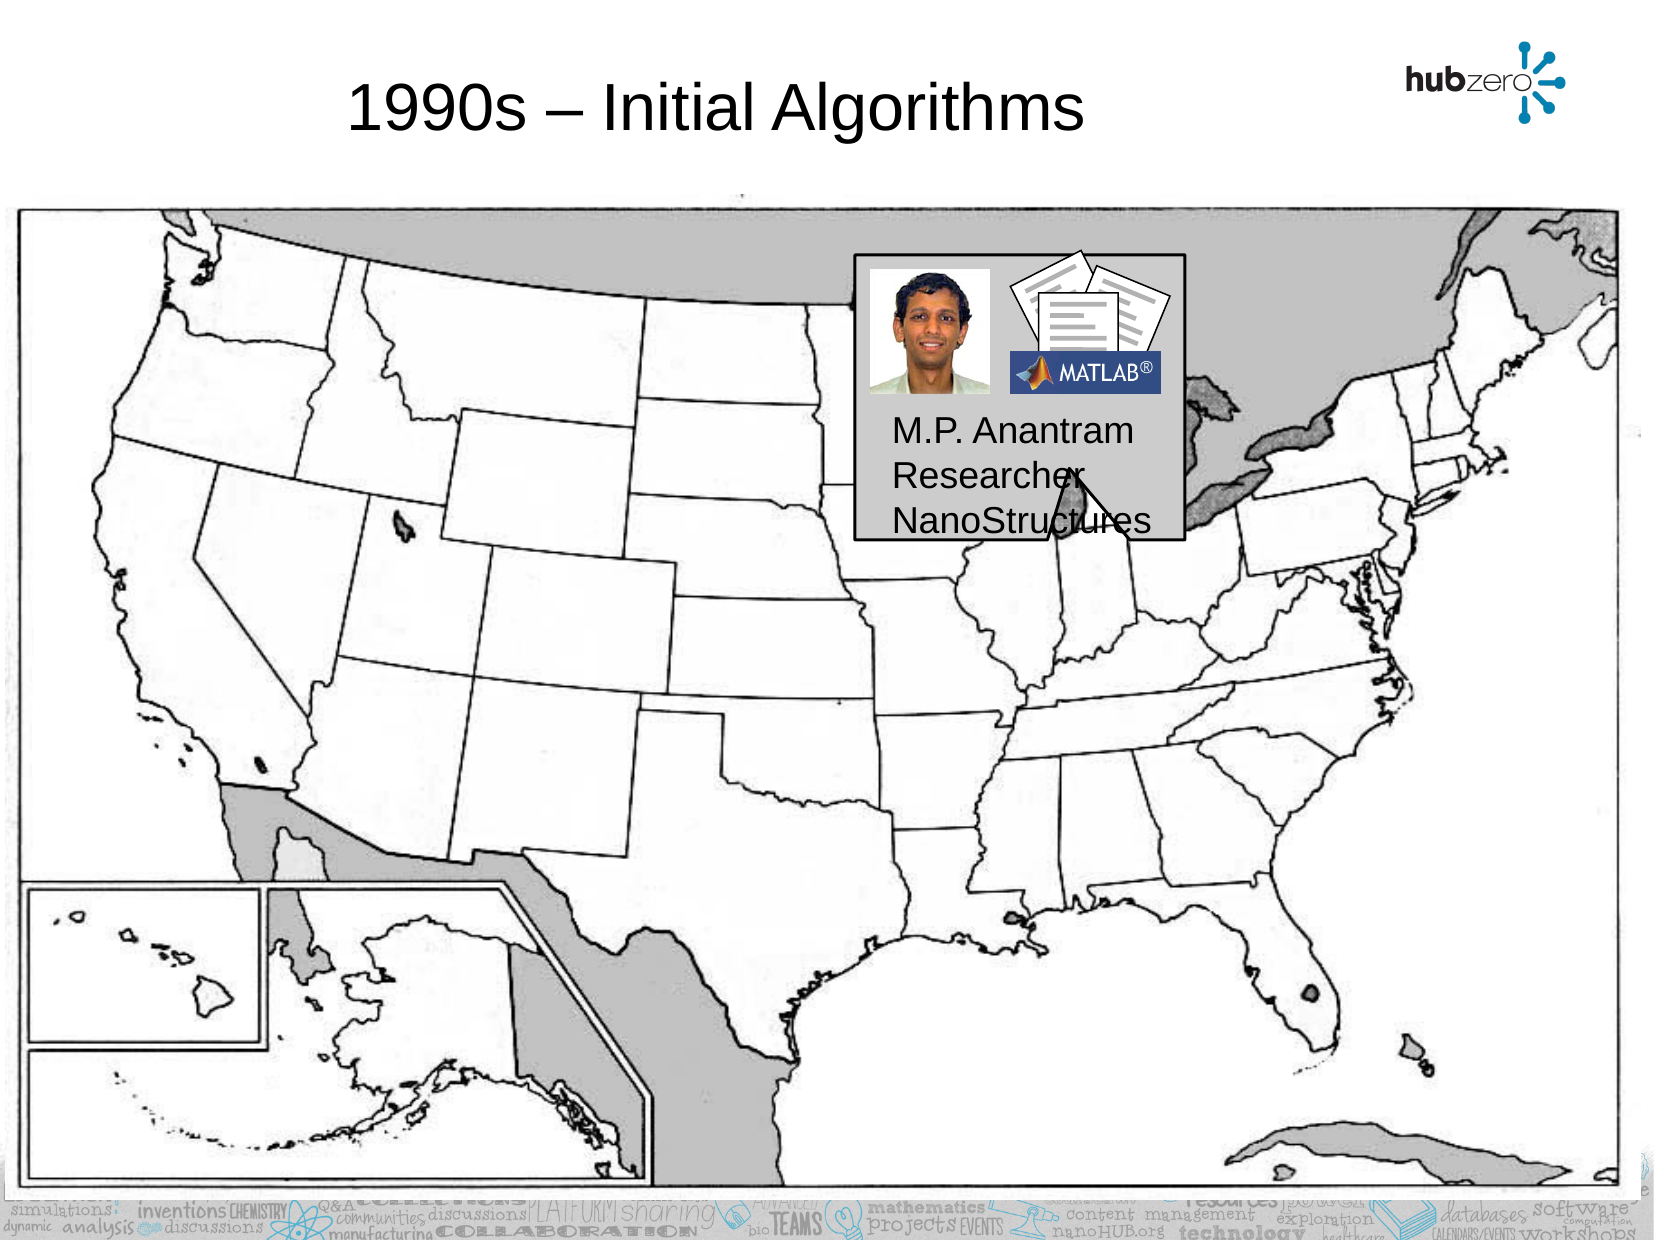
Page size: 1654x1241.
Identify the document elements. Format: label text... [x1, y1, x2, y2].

text_box 1990s – Initial Algorithms [82, 46, 1350, 161]
picture [1402, 38, 1569, 127]
picture [0, 194, 1654, 1240]
